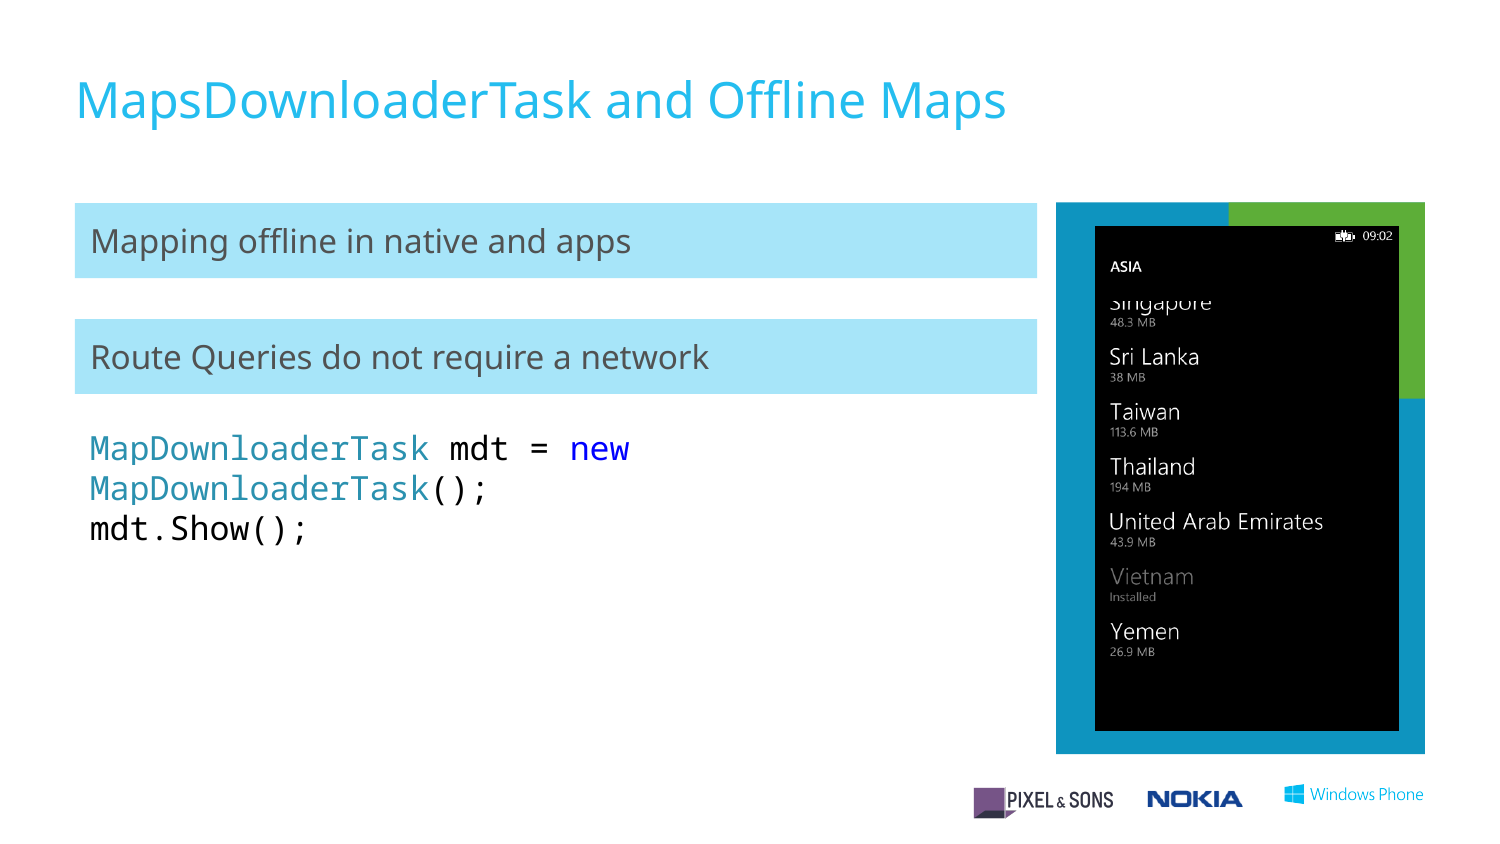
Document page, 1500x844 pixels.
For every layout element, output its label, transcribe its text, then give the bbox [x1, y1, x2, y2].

text_box Mapping offline in native and apps [73, 201, 1039, 280]
picture [973, 787, 1113, 819]
picture [1096, 225, 1399, 730]
text_box MapDownloaderTask mdt = new MapDownloaderTask(); mdt.Show(); [74, 420, 1039, 555]
picture [1147, 790, 1249, 808]
picture [1274, 773, 1434, 815]
text_box Route Queries do not require a network [73, 317, 1039, 396]
text_box [1054, 200, 1427, 756]
text_box [1227, 200, 1427, 401]
title MapsDownloaderTask and Offline Maps [75, 65, 1425, 126]
